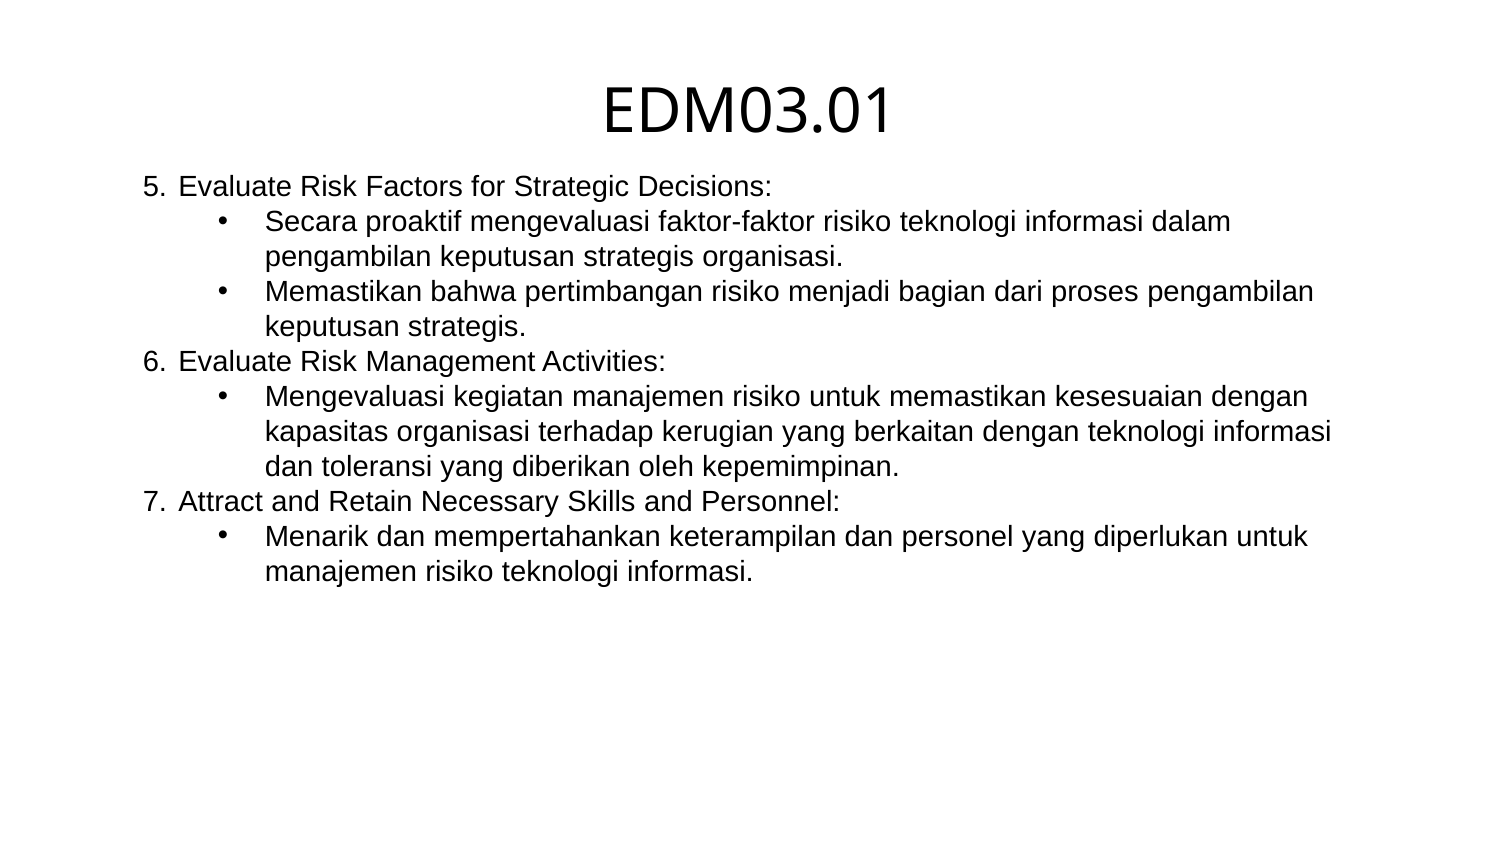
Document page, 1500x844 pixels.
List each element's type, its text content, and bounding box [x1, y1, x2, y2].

title EDM03.01 [75, 67, 1425, 147]
text_box Evaluate Risk Factors for Strategic Decisions: Secara proaktif mengevaluasi faktor-faktor risiko teknologi informasi dalam pengambilan keputusan strategis organisasi. Memastikan bahwa pertimbangan risiko menjadi bagian dari proses pengambilan keputusan strategis. Evaluate Risk Management Activities: Mengevaluasi kegiatan manajemen risiko untuk memastikan kesesuaian dengan kapasitas organisasi terhadap kerugian yang berkaitan dengan teknologi informasi dan toleransi yang diberikan oleh kepemimpinan. Attract and Retain Necessary Skills and Personnel: Menarik dan mempertahankan keterampilan dan personel yang diperlukan untuk manajemen risiko teknologi informasi. [128, 160, 1372, 595]
